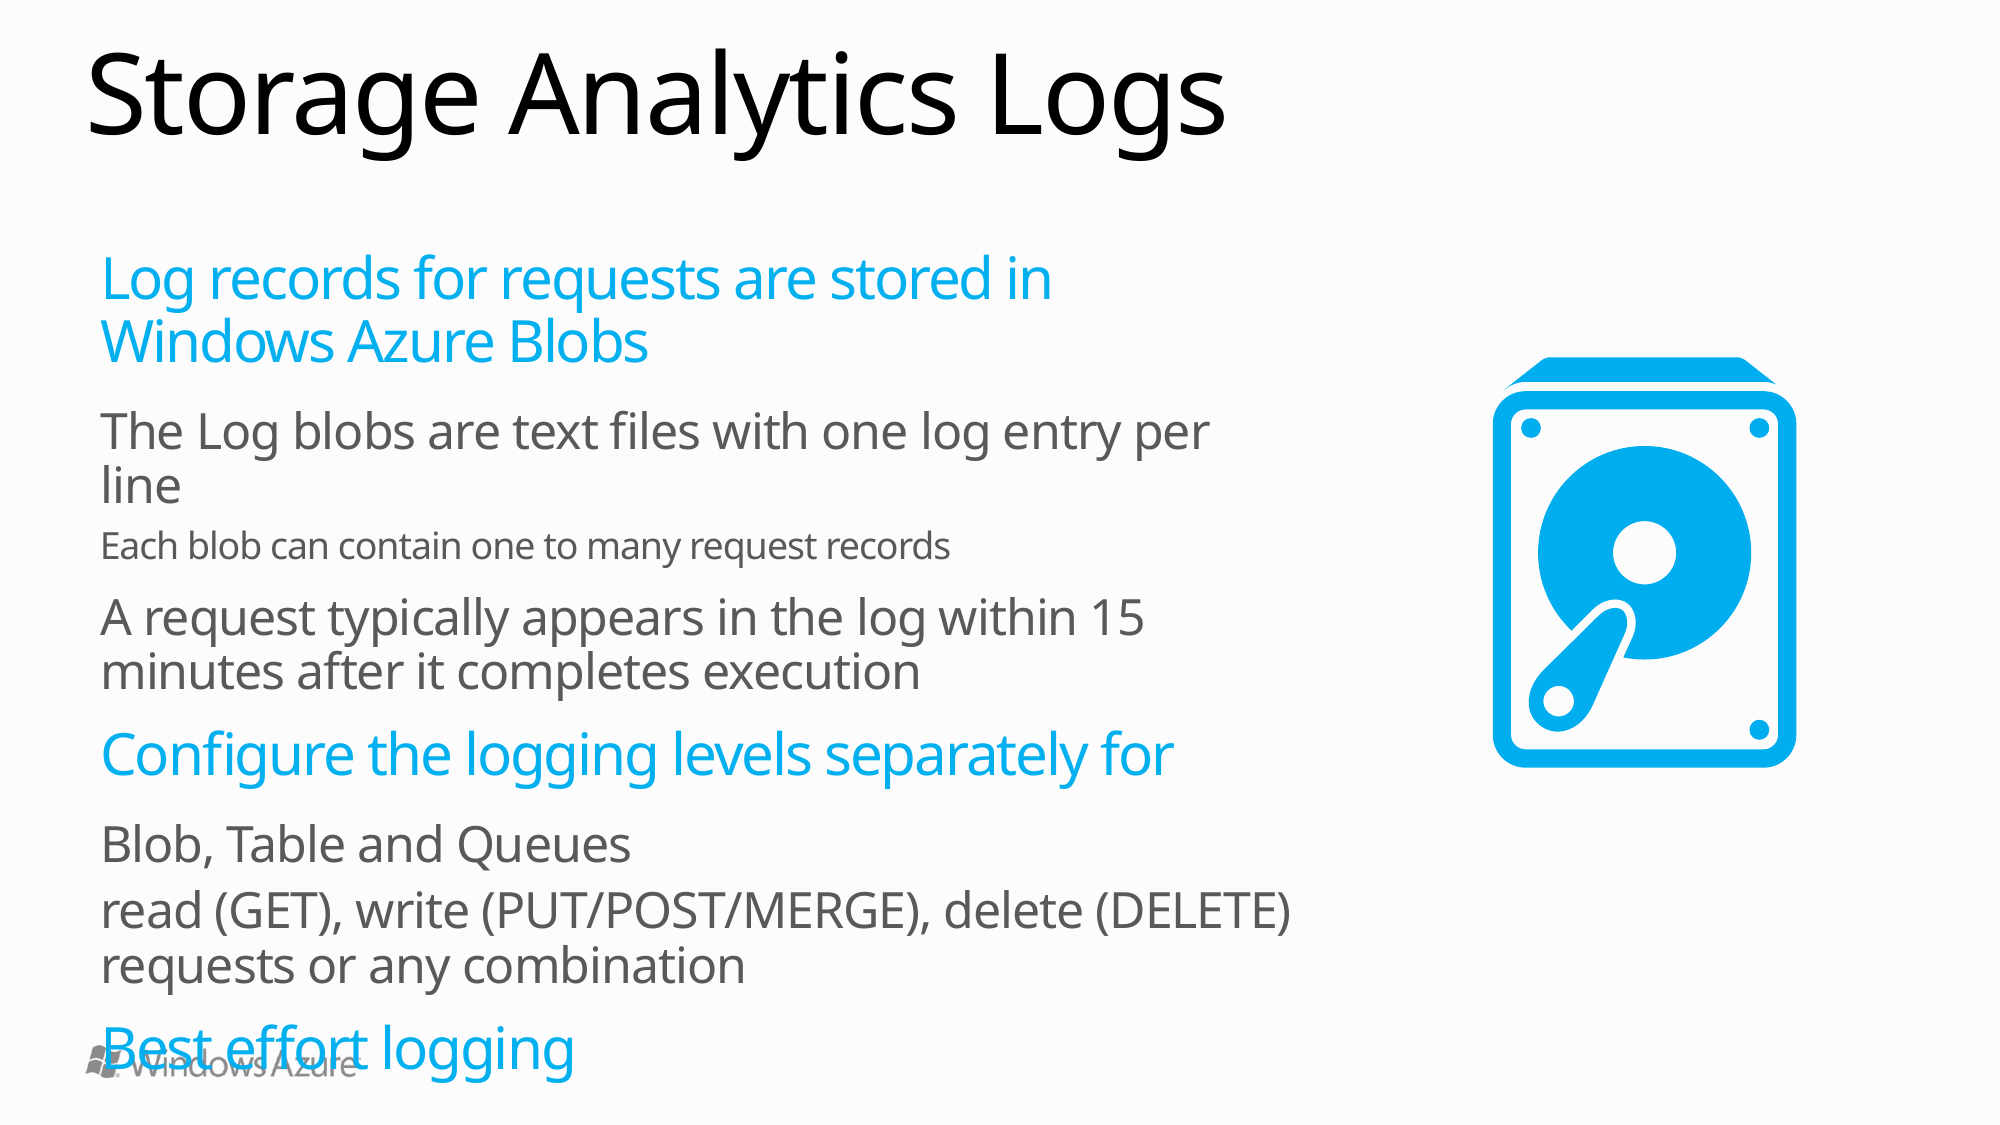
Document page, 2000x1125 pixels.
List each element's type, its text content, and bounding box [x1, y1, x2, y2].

text_box [1492, 391, 1797, 768]
title Storage Analytics Logs [85, 37, 1914, 161]
text_box Log records for requests are stored in Windows Azure Blobs The Log blobs are text files with one log entry per line Each blob can contain one to many request records A request typically appears in the log within 15 minutes after it completes execution Configure the logging levels separately for Blob, Table and Queues read (GET), write (PUT/POST/MERGE), delete (DELETE) requests or any combination Best effort logging [85, 241, 1309, 1028]
text_box [1504, 357, 1777, 390]
